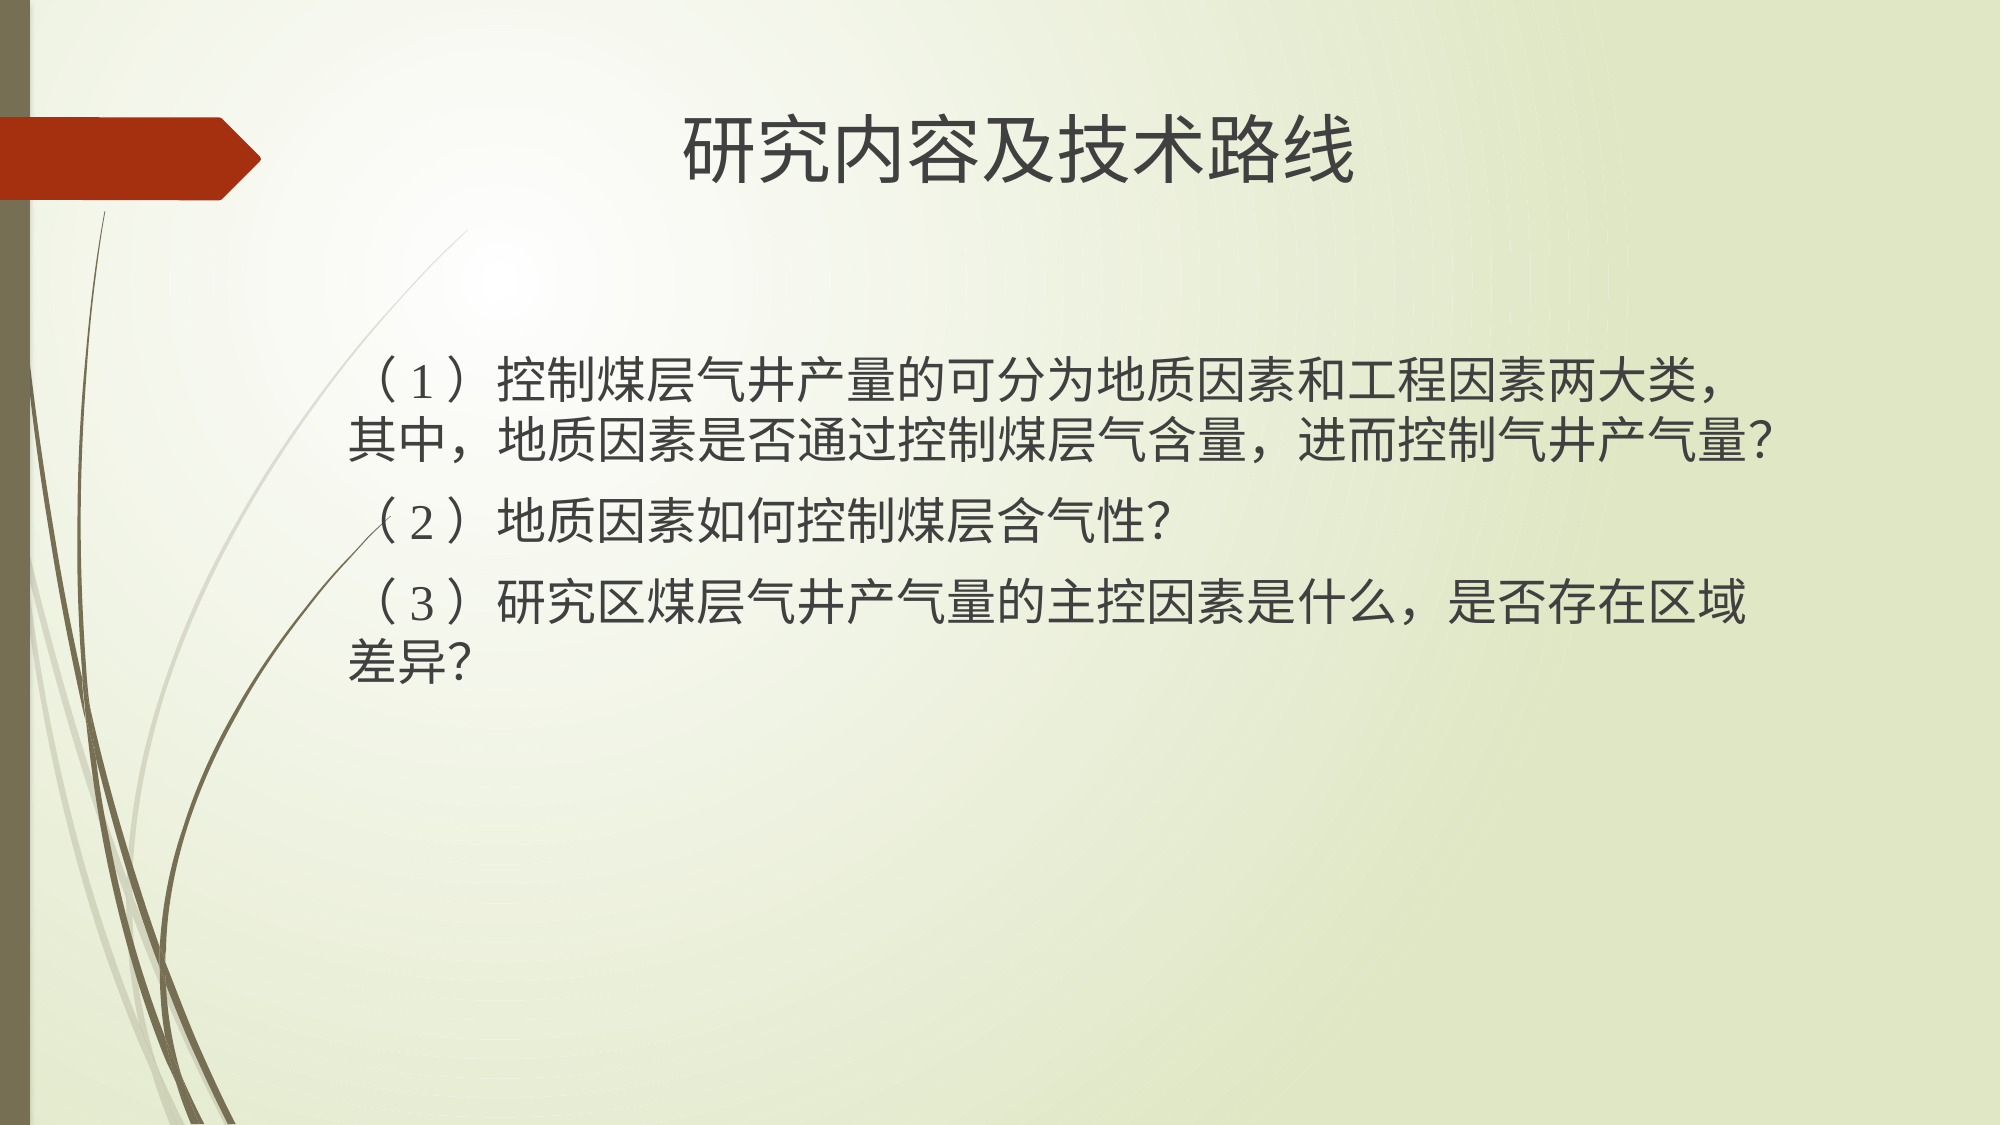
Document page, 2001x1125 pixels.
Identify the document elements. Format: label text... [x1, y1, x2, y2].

text_box 研究内容及技术路线 [287, 95, 1751, 192]
list （1）控制煤层气井产量的可分为地质因素和工程因素两大类，其中，地质因素是否通过控制煤层气含量，进而控制气井产气量？ （2）地质因素如何控制煤层含气性？ （3）研究区煤层气井产气量的主控因素是什么，是否存在区域差异？ [332, 340, 1796, 961]
